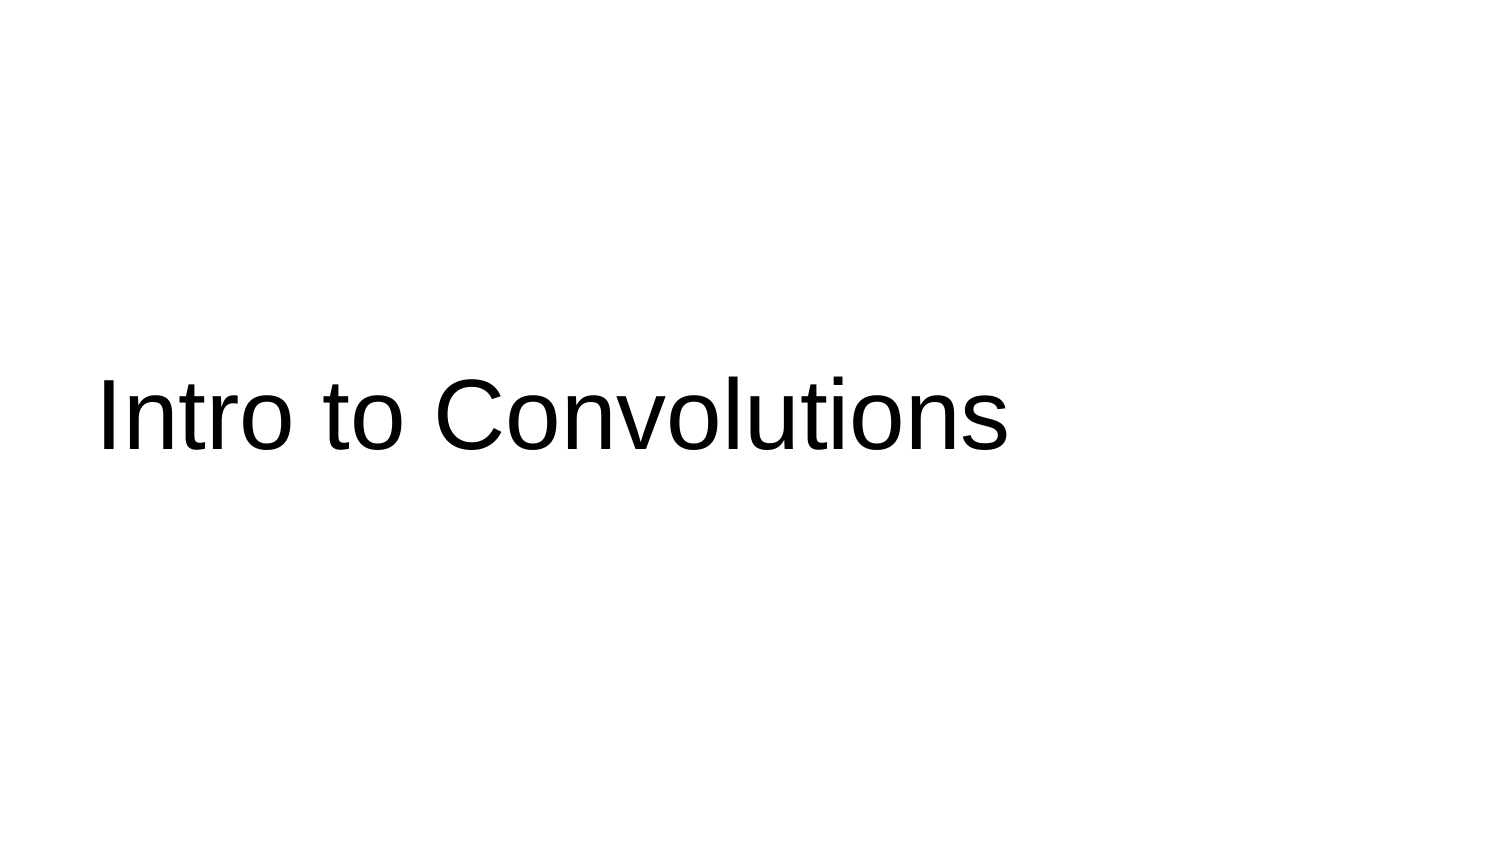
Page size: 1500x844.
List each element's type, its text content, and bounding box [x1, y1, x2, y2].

title Intro to Convolutions [80, 73, 1125, 745]
